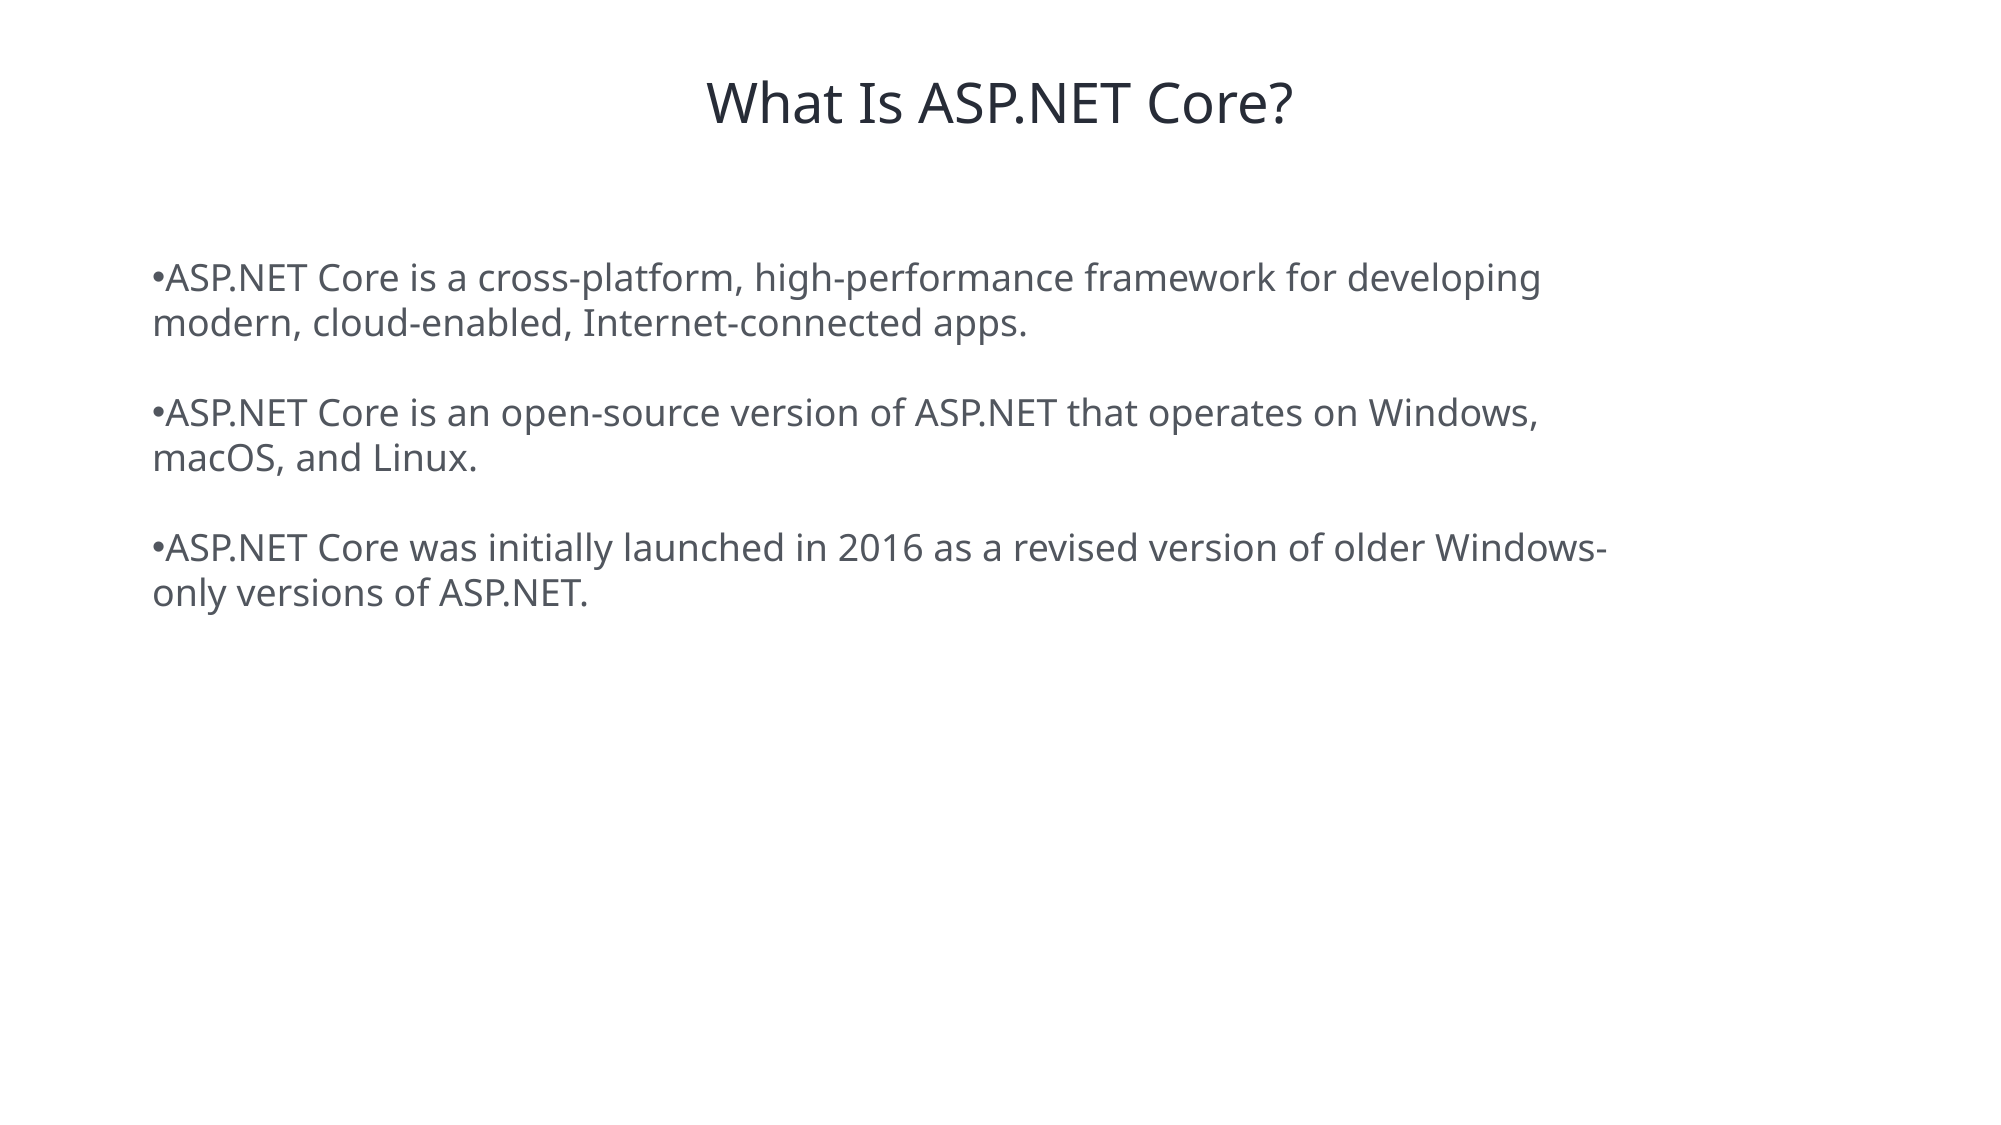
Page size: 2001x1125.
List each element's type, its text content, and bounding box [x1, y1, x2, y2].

title What Is ASP.NET Core? [137, 59, 1863, 210]
text_box ASP.NET Core is a cross-platform, high-performance framework for developing modern, cloud-enabled, Internet-connected apps. ASP.NET Core is an open-source version of ASP.NET that operates on Windows, macOS, and Linux. ASP.NET Core was initially launched in 2016 as a revised version of older Windows- only versions of ASP.NET. [137, 246, 1626, 622]
